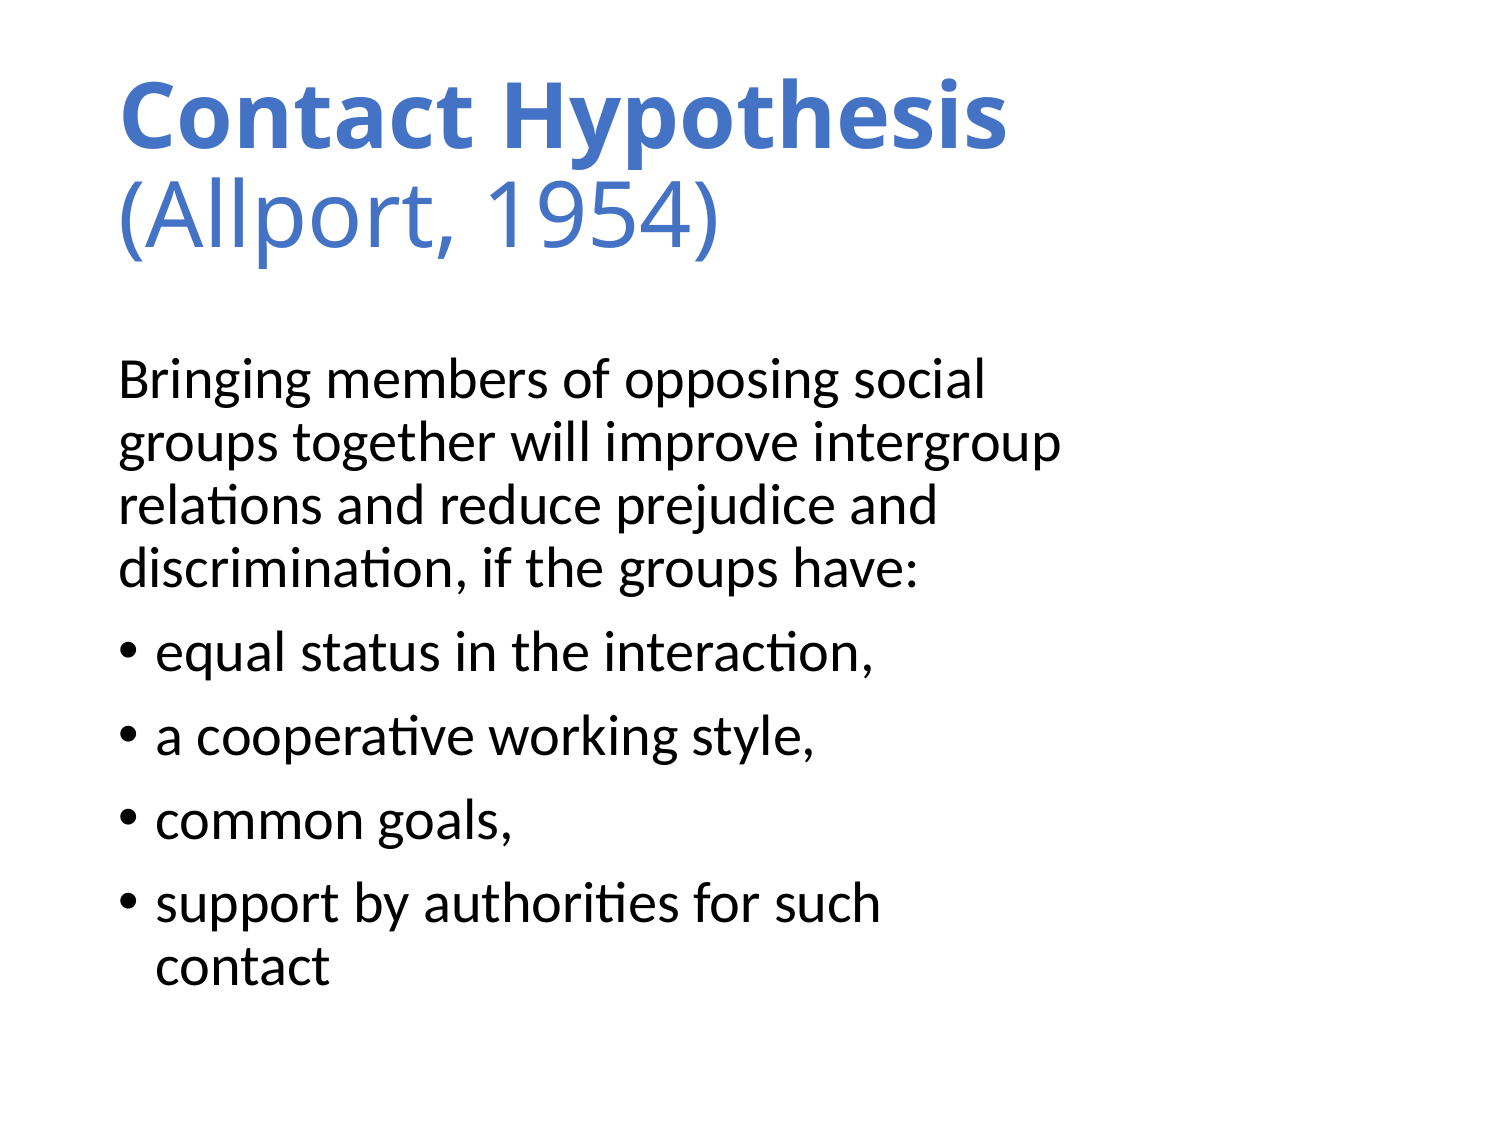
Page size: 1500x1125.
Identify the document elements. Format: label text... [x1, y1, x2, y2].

title Contact Hypothesis (Allport, 1954) [103, 59, 1397, 278]
list Bringing members of opposing social groups together will improve intergroup relations and reduce prejudice and discrimination, if the groups have: equal status in the interaction, a cooperative working style, common goals, support by authorities for such contact [103, 341, 1083, 1014]
